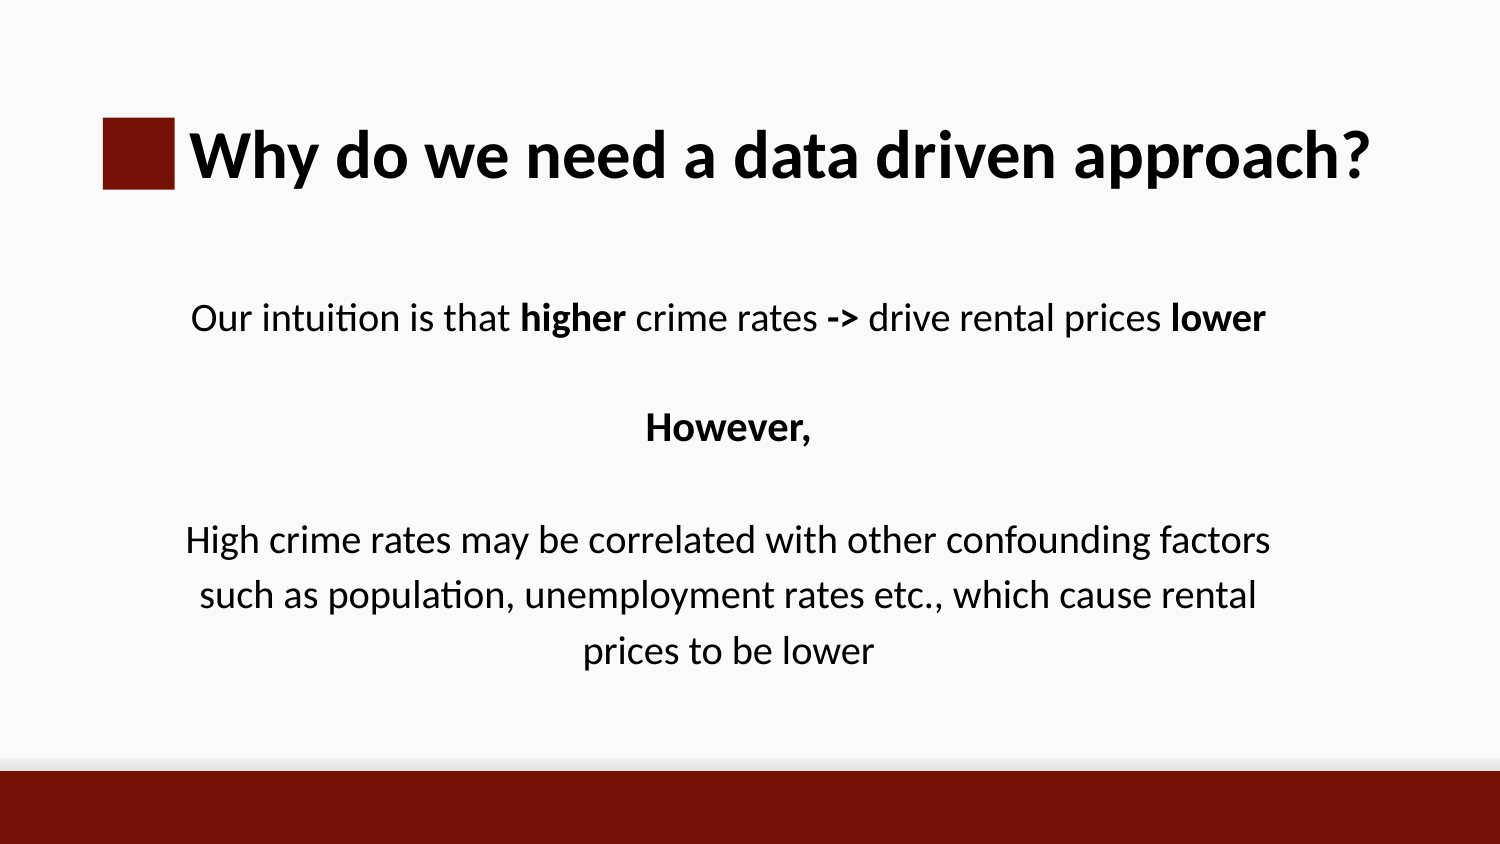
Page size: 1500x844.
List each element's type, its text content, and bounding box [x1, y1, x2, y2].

title Why do we need a data driven approach? [174, 81, 1427, 208]
list Our intuition is that higher crime rates -> drive rental prices lower However, High crime rates may be correlated with other confounding factors such as population, unemployment rates etc., which cause rental prices to be lower [169, 283, 1288, 673]
text_box [102, 117, 175, 190]
